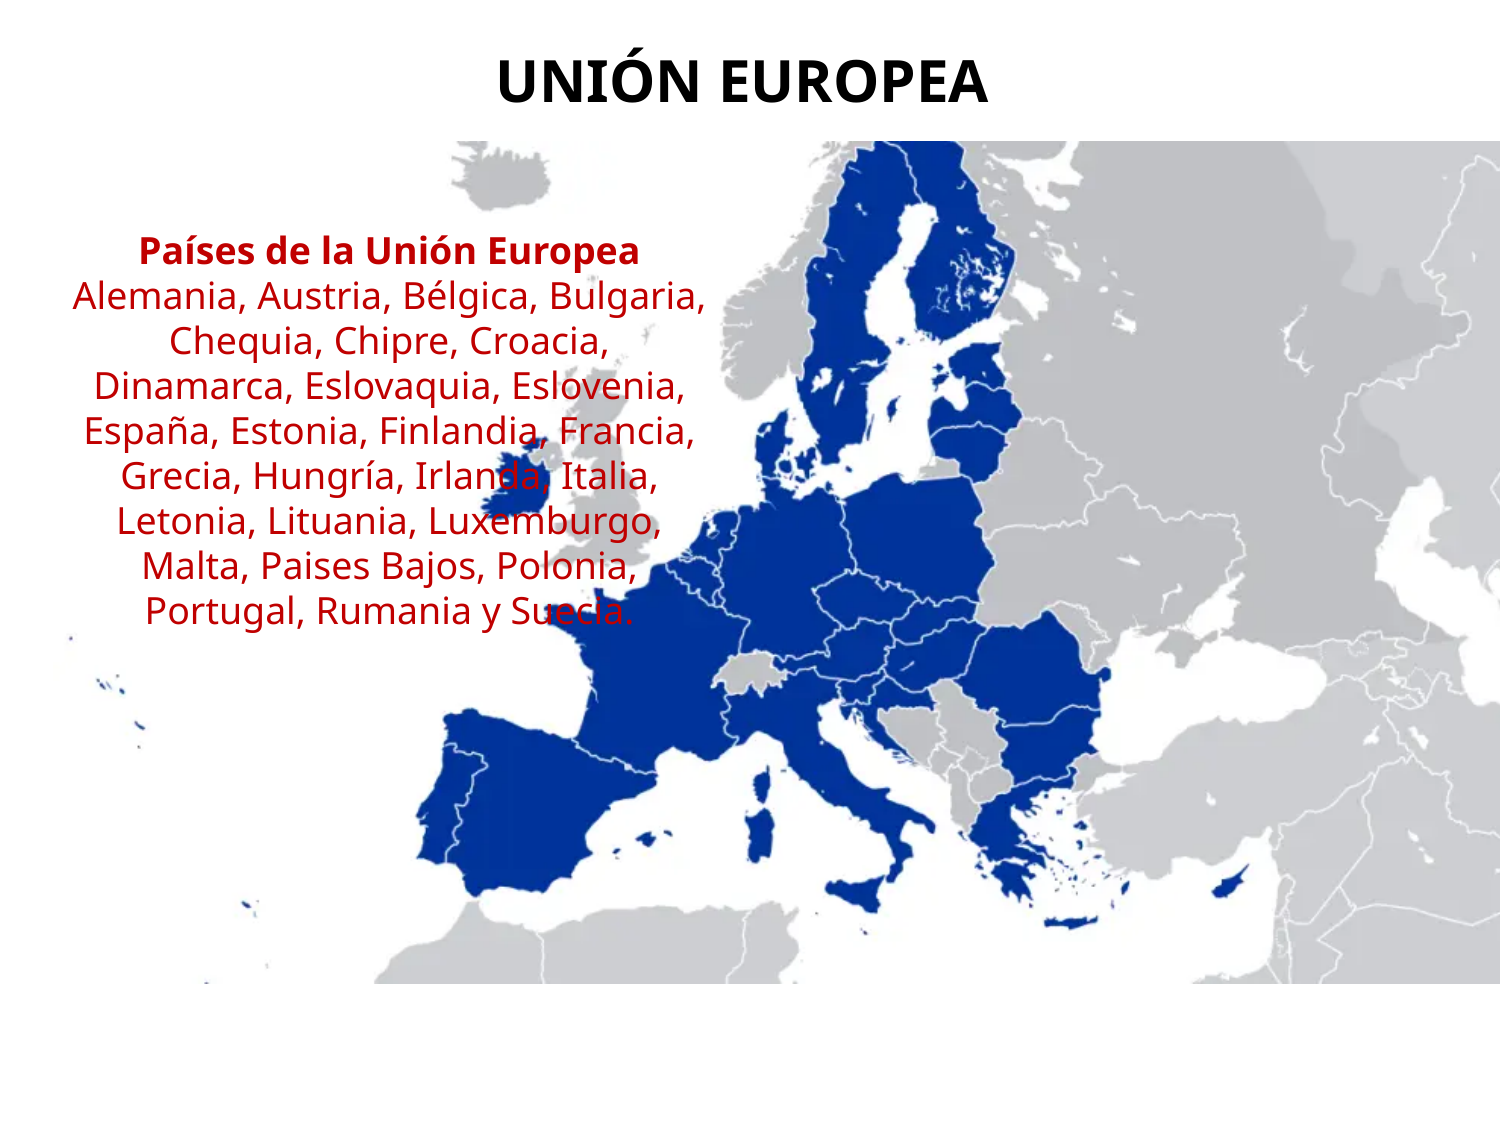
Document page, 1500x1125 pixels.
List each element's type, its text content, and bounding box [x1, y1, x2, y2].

title UNIÓN EUROPEA [75, 45, 1425, 114]
picture [52, 140, 1500, 984]
